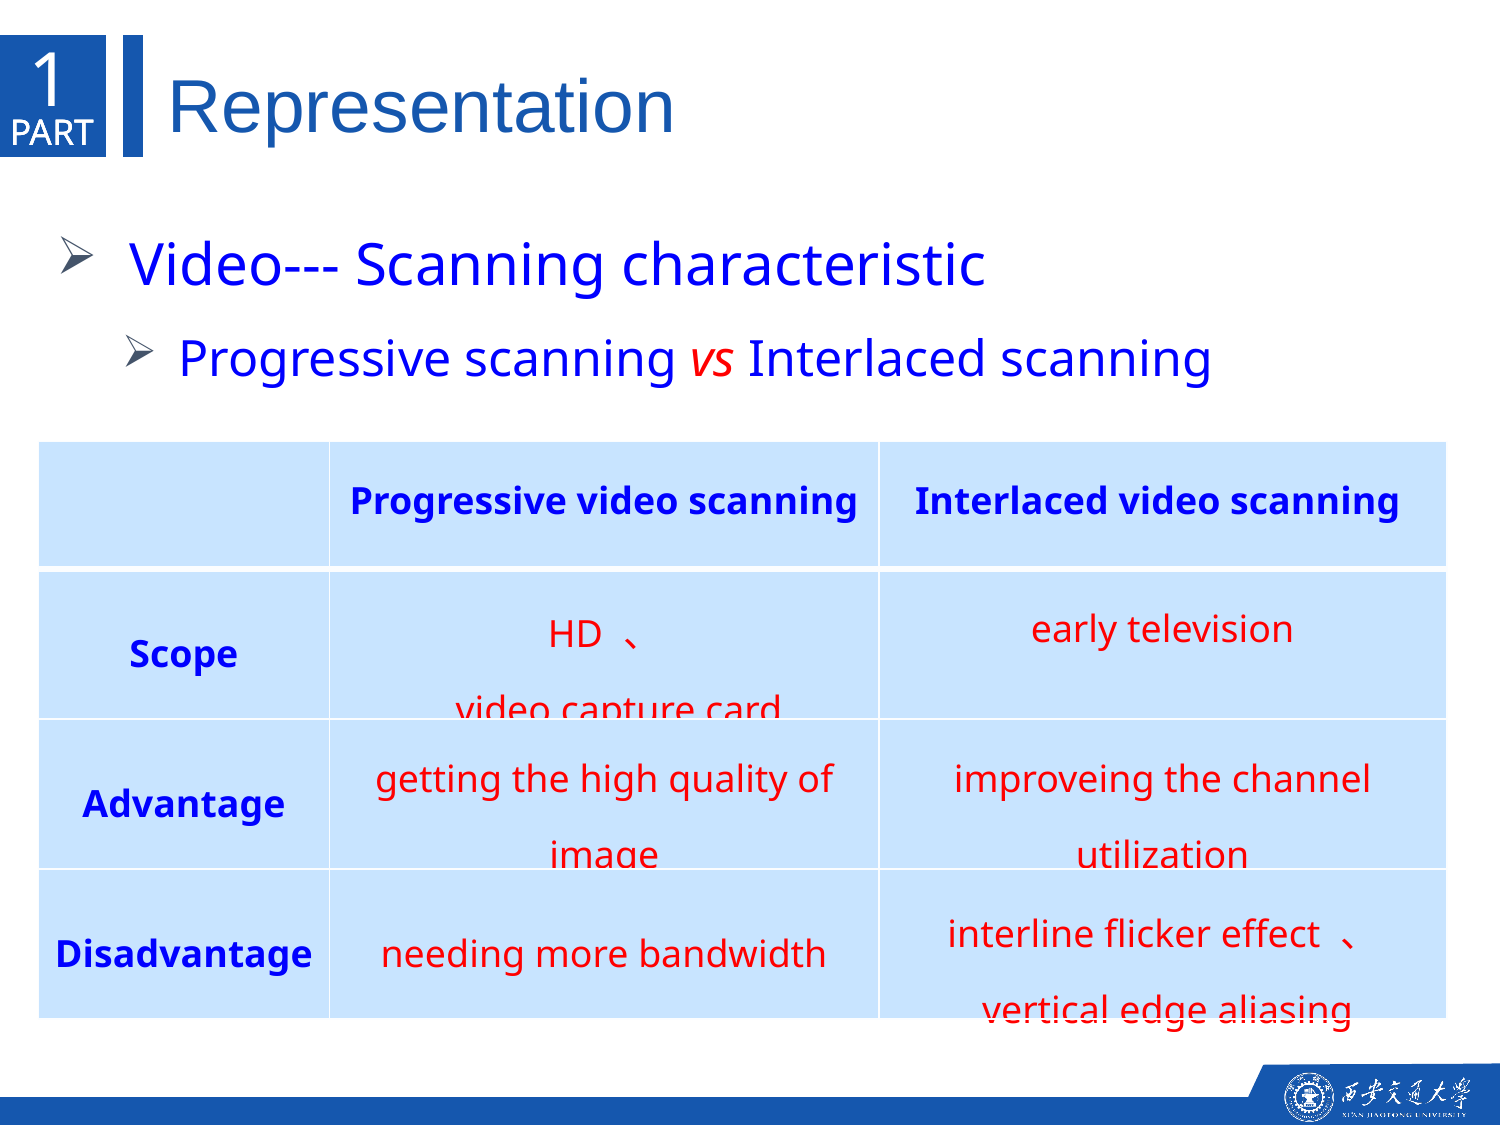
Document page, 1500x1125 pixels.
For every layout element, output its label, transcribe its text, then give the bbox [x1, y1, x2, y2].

table_cell needing more bandwidth [330, 870, 878, 1018]
table_cell improveing the channel utilization [880, 720, 1446, 868]
table_header Interlaced video scanning [880, 442, 1446, 566]
text_box PART [9, 109, 95, 153]
table_header Progressive video scanning [330, 442, 878, 566]
table_cell Advantage [39, 720, 329, 868]
table_cell getting the high quality of image [330, 720, 878, 868]
text_box 1 [14, 23, 87, 109]
table_cell Disadvantage [39, 870, 329, 1018]
text_box [0, 34, 107, 158]
text_box Representation [152, 50, 692, 156]
table_cell Scope [39, 572, 329, 718]
table_cell HD 、 video capture card [330, 572, 878, 718]
table_cell interline flicker effect 、 vertical edge aliasing [880, 870, 1446, 1018]
text_box [122, 34, 144, 158]
table_cell early television [880, 572, 1446, 718]
text_box Video--- Scanning characteristic Progressive scanning vs Interlaced scanning [41, 184, 1447, 441]
table_header [39, 442, 329, 566]
